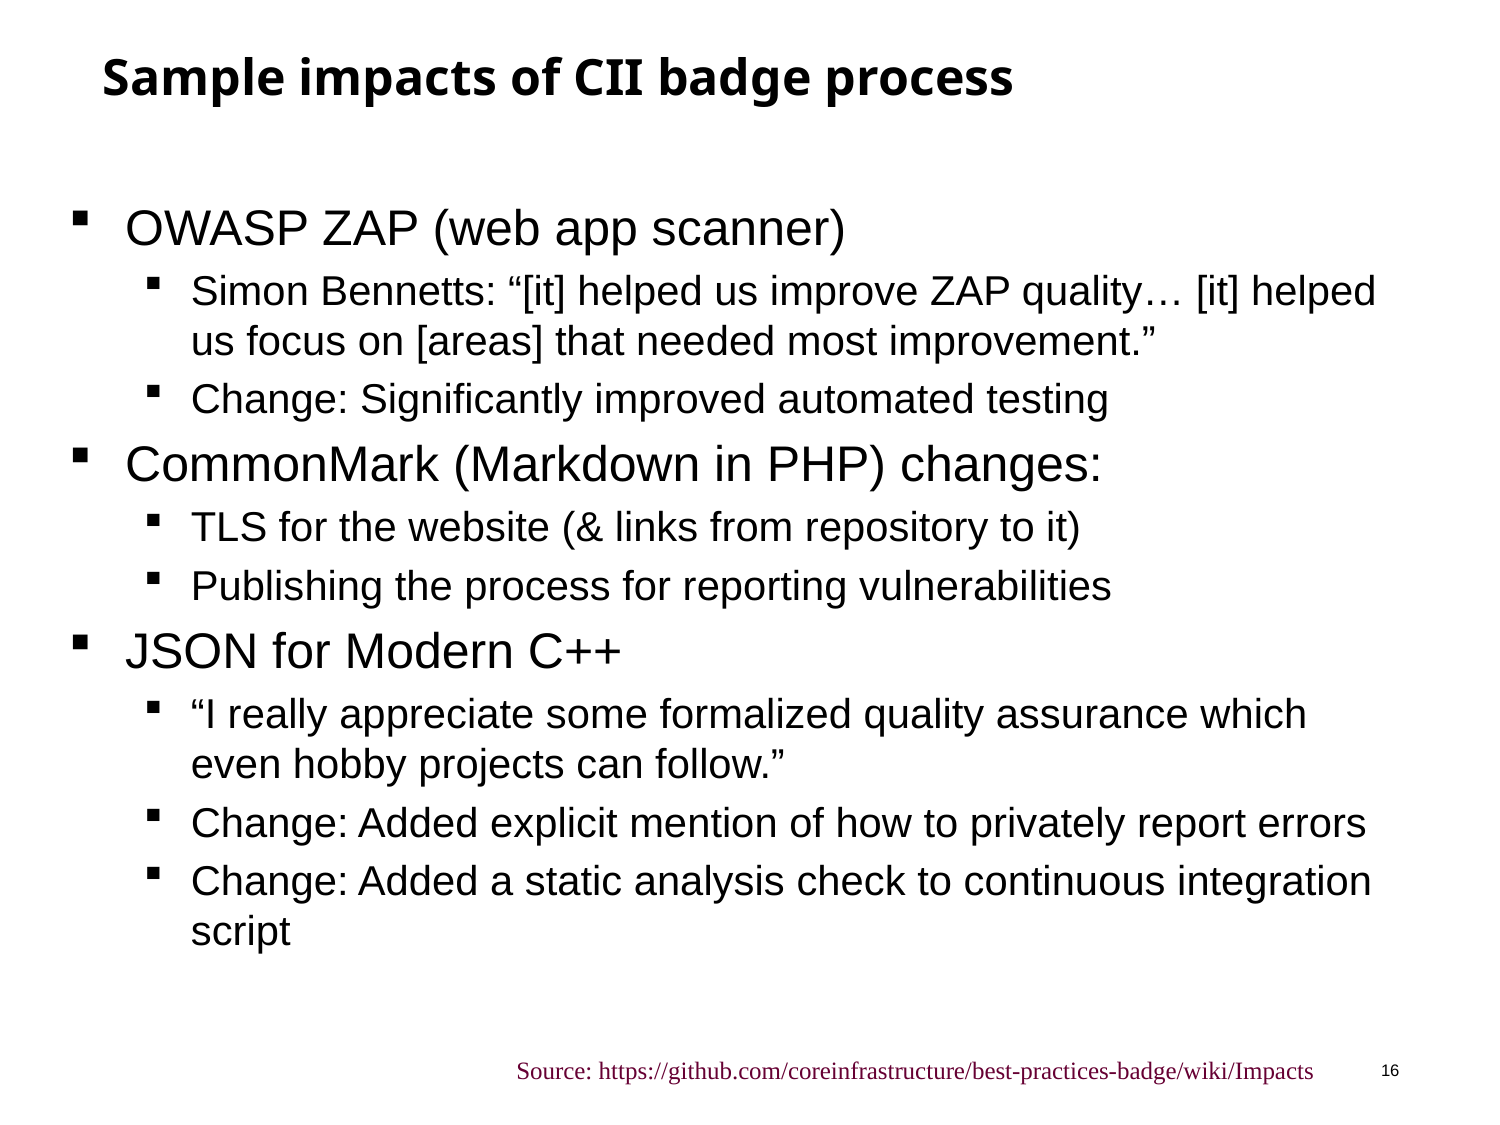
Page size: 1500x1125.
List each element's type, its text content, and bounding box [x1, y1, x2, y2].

slide_number 15 [1101, 1012, 1415, 1088]
list OWASP ZAP (web app scanner) Simon Bennetts: “[it] helped us improve ZAP quality… [it] helped us focus on [areas] that needed most improvement.” Change: Significantly improved automated testing CommonMark (Markdown in PHP) changes: TLS for the website (& links from repository to it) Publishing the process for reporting vulnerabilities JSON for Modern C++ “I really appreciate some formalized quality assurance which even hobby projects can follow.” Change: Added explicit mention of how to privately report errors Change: Added a static analysis check to continuous integration script [53, 187, 1401, 1013]
title Sample impacts of CII badge process [87, 37, 1376, 113]
text_box Source: https://github.com/coreinfrastructure/best-practices-badge/wiki/Impacts [501, 1047, 1330, 1092]
